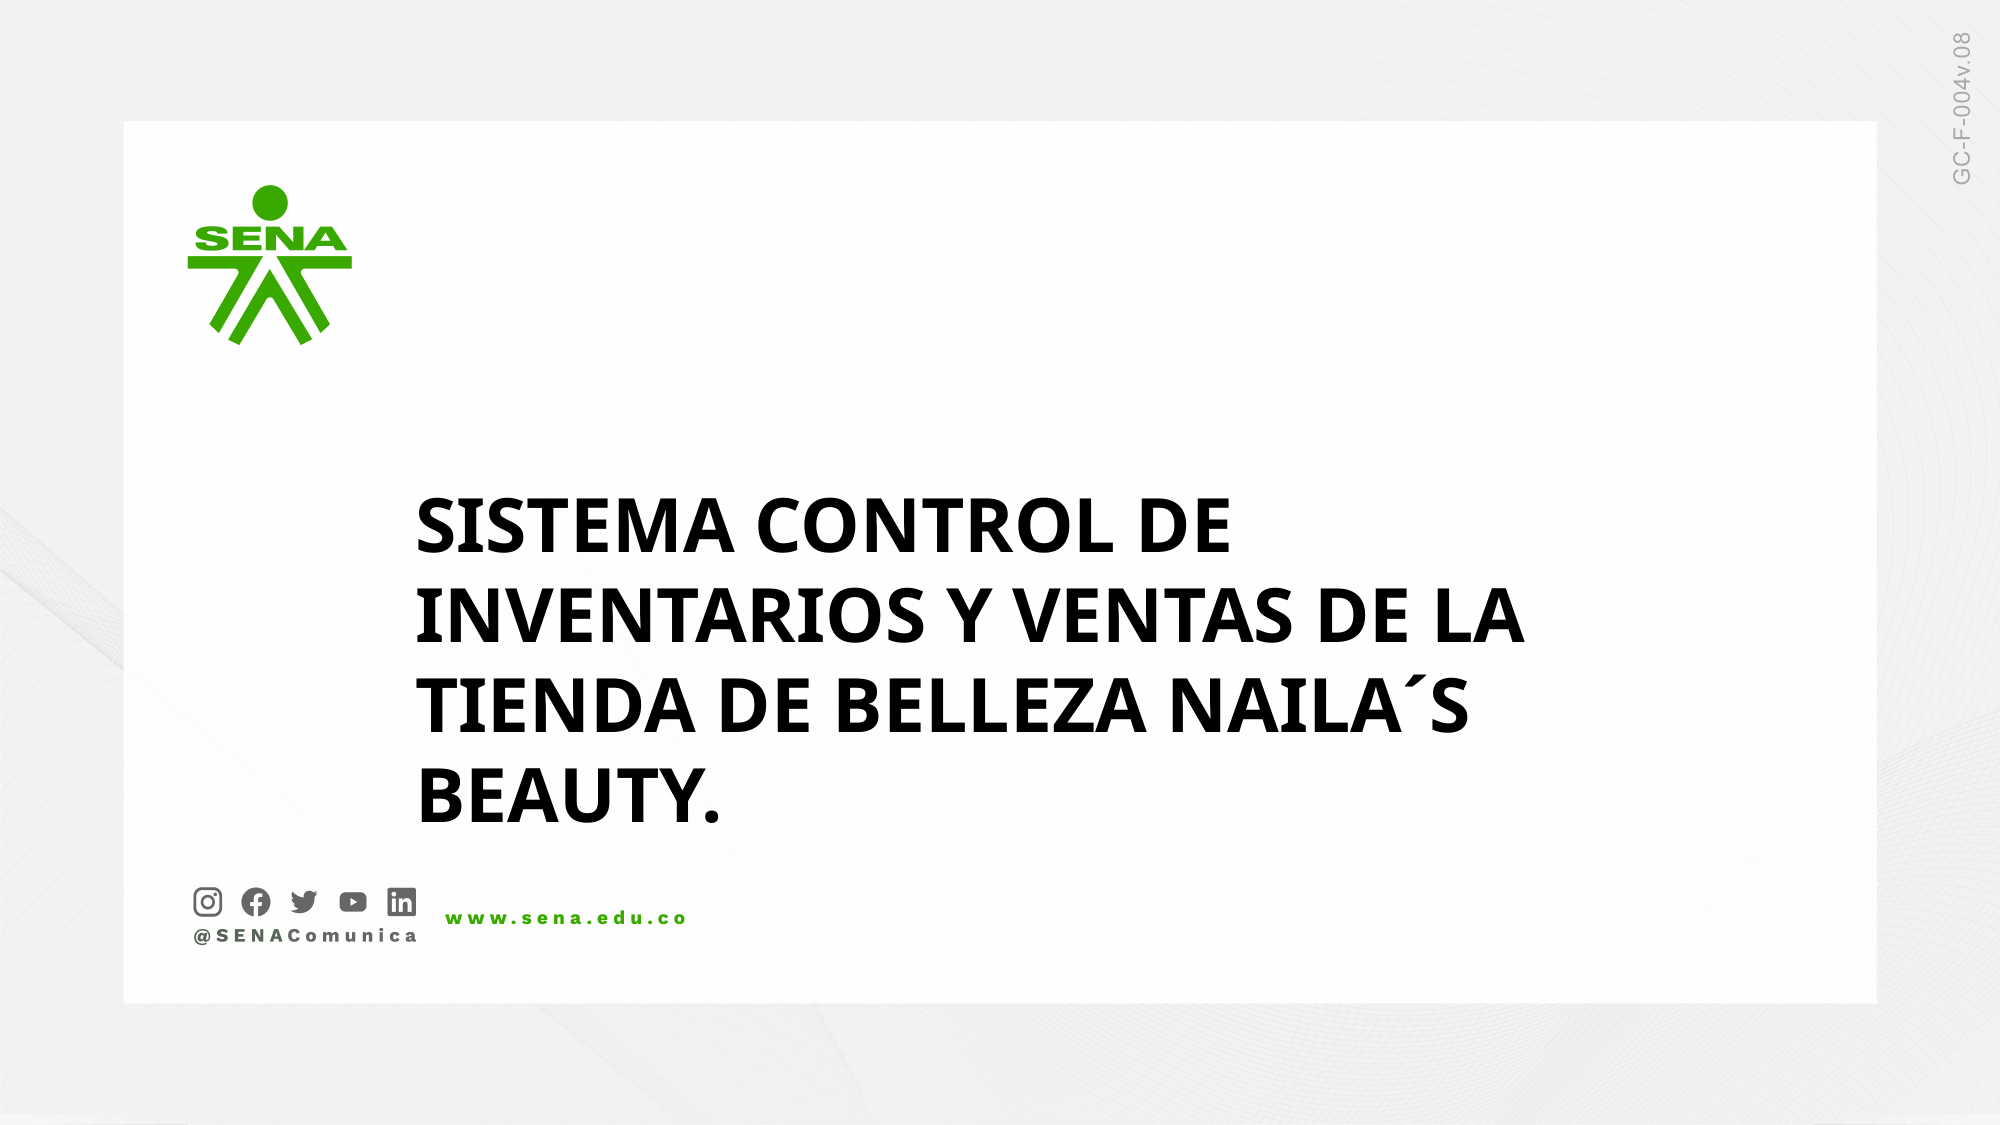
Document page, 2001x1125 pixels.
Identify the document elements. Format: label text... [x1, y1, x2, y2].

picture [0, 0, 2000, 1125]
text_box SISTEMA CONTROL DE INVENTARIOS Y VENTAS DE LA TIENDA DE BELLEZA NAILA´S BEAUTY. [400, 470, 1674, 846]
